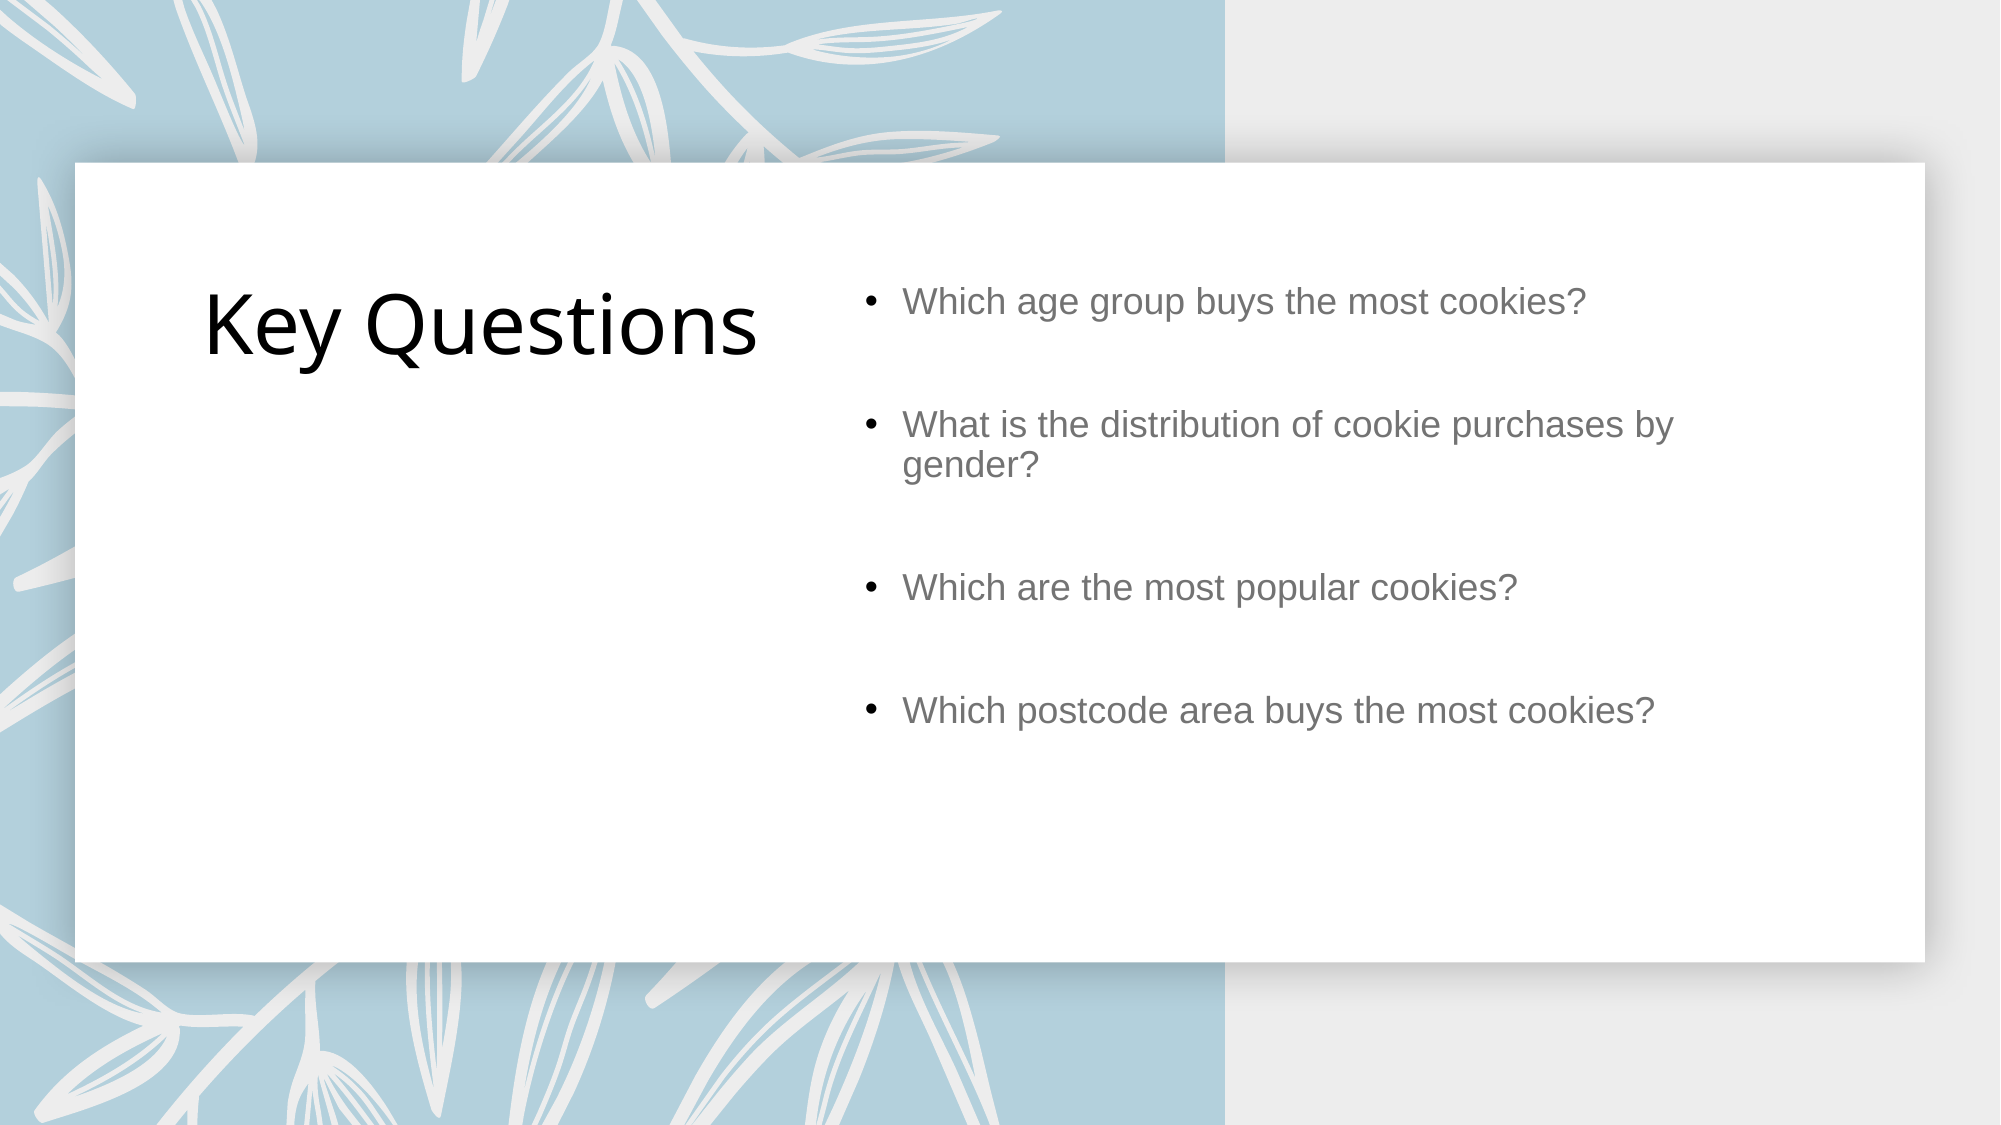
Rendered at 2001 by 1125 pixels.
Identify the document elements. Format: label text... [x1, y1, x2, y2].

list Which age group buys the most cookies? What is the distribution of cookie purchases by gender? Which are the most popular cookies? Which postcode area buys the most cookies? [1225, 275, 1775, 850]
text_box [0, 0, 1225, 1125]
text_box [1225, 0, 2000, 1125]
text_box [1225, 161, 1926, 964]
